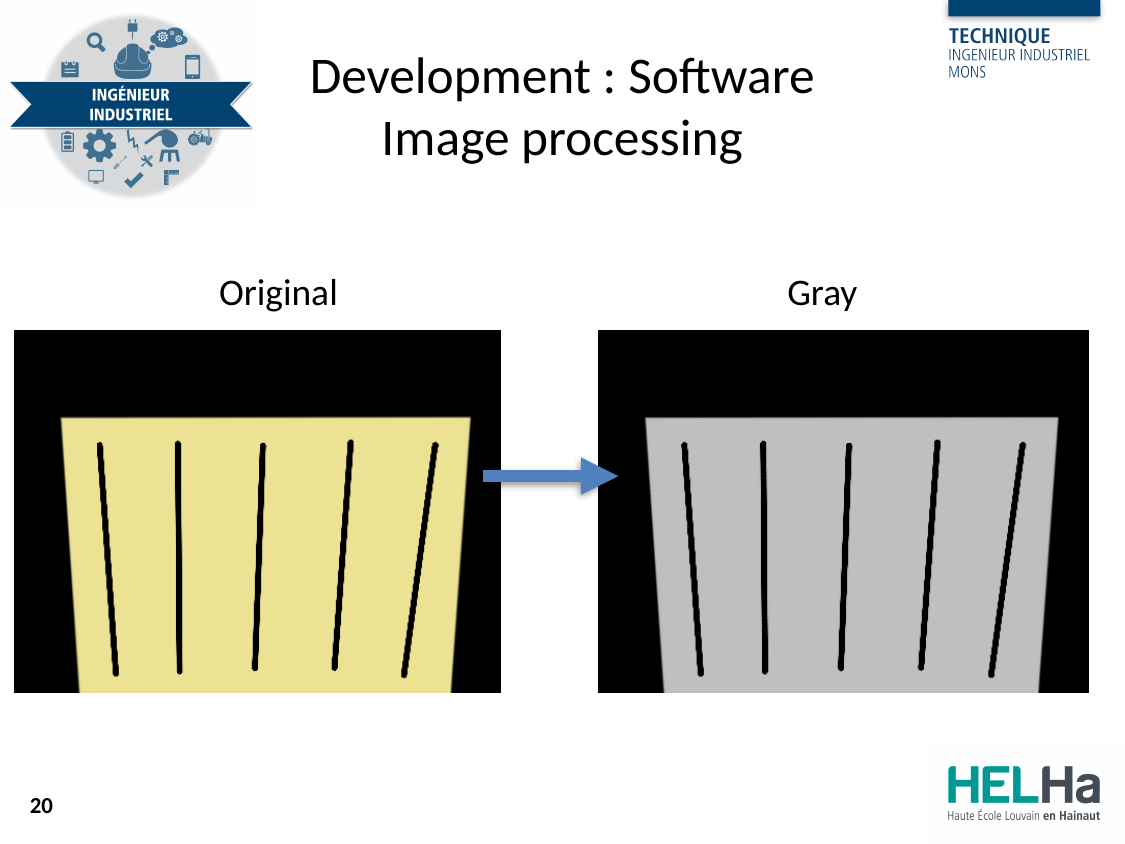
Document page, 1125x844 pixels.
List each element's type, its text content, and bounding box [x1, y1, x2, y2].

picture [14, 330, 501, 694]
picture [597, 330, 1090, 694]
picture [0, 0, 262, 209]
picture [923, 741, 1125, 844]
title Development : Software Image processing [56, 33, 1069, 175]
picture [947, 5, 1101, 100]
text_box Gray [772, 260, 1069, 321]
slide_number 20 [14, 782, 111, 827]
text_box Original [204, 260, 501, 321]
